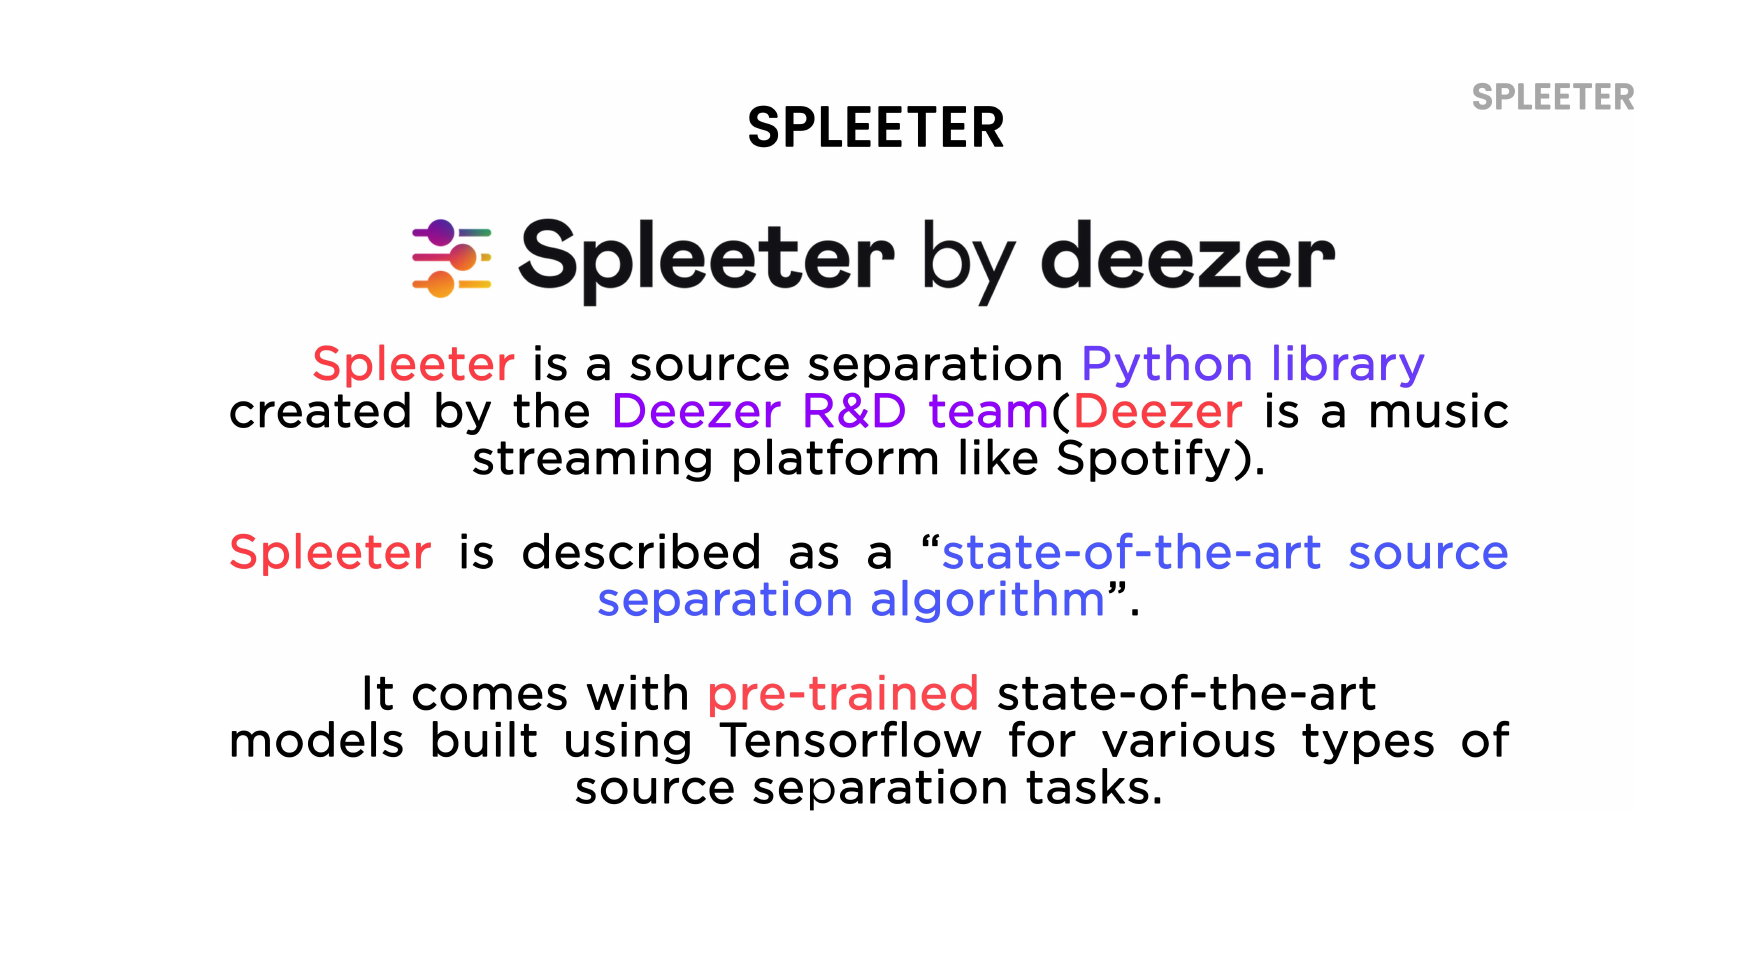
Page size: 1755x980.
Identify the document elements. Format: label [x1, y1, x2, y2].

picture [229, 81, 1634, 812]
